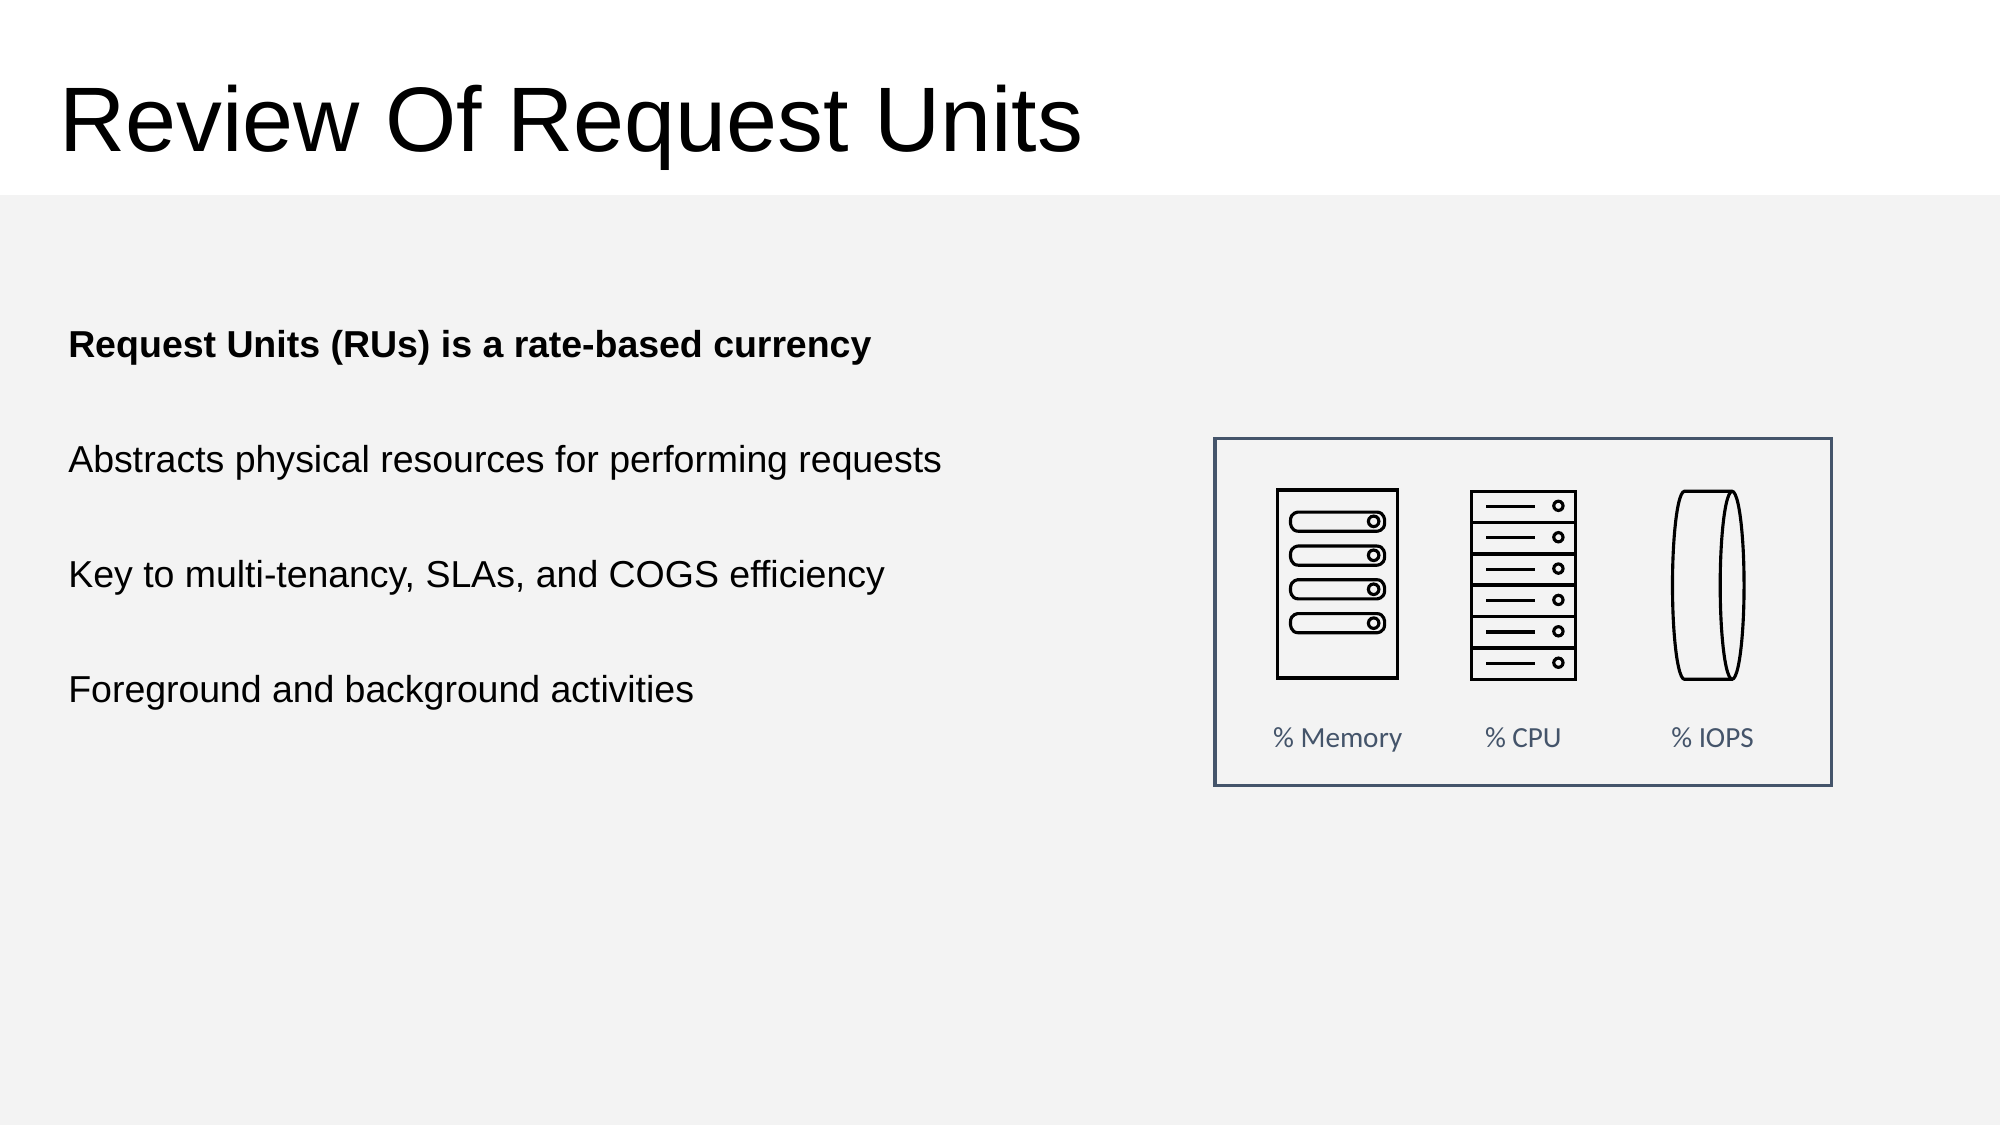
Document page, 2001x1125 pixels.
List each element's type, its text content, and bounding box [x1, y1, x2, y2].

title Review Of Request Units [44, 47, 1957, 196]
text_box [1215, 438, 1832, 786]
list Request Units (RUs) is a rate-based currency Abstracts physical resources for performing requests Key to multi-tenancy, SLAs, and COGS efficiency Foreground and background activities [44, 259, 978, 928]
